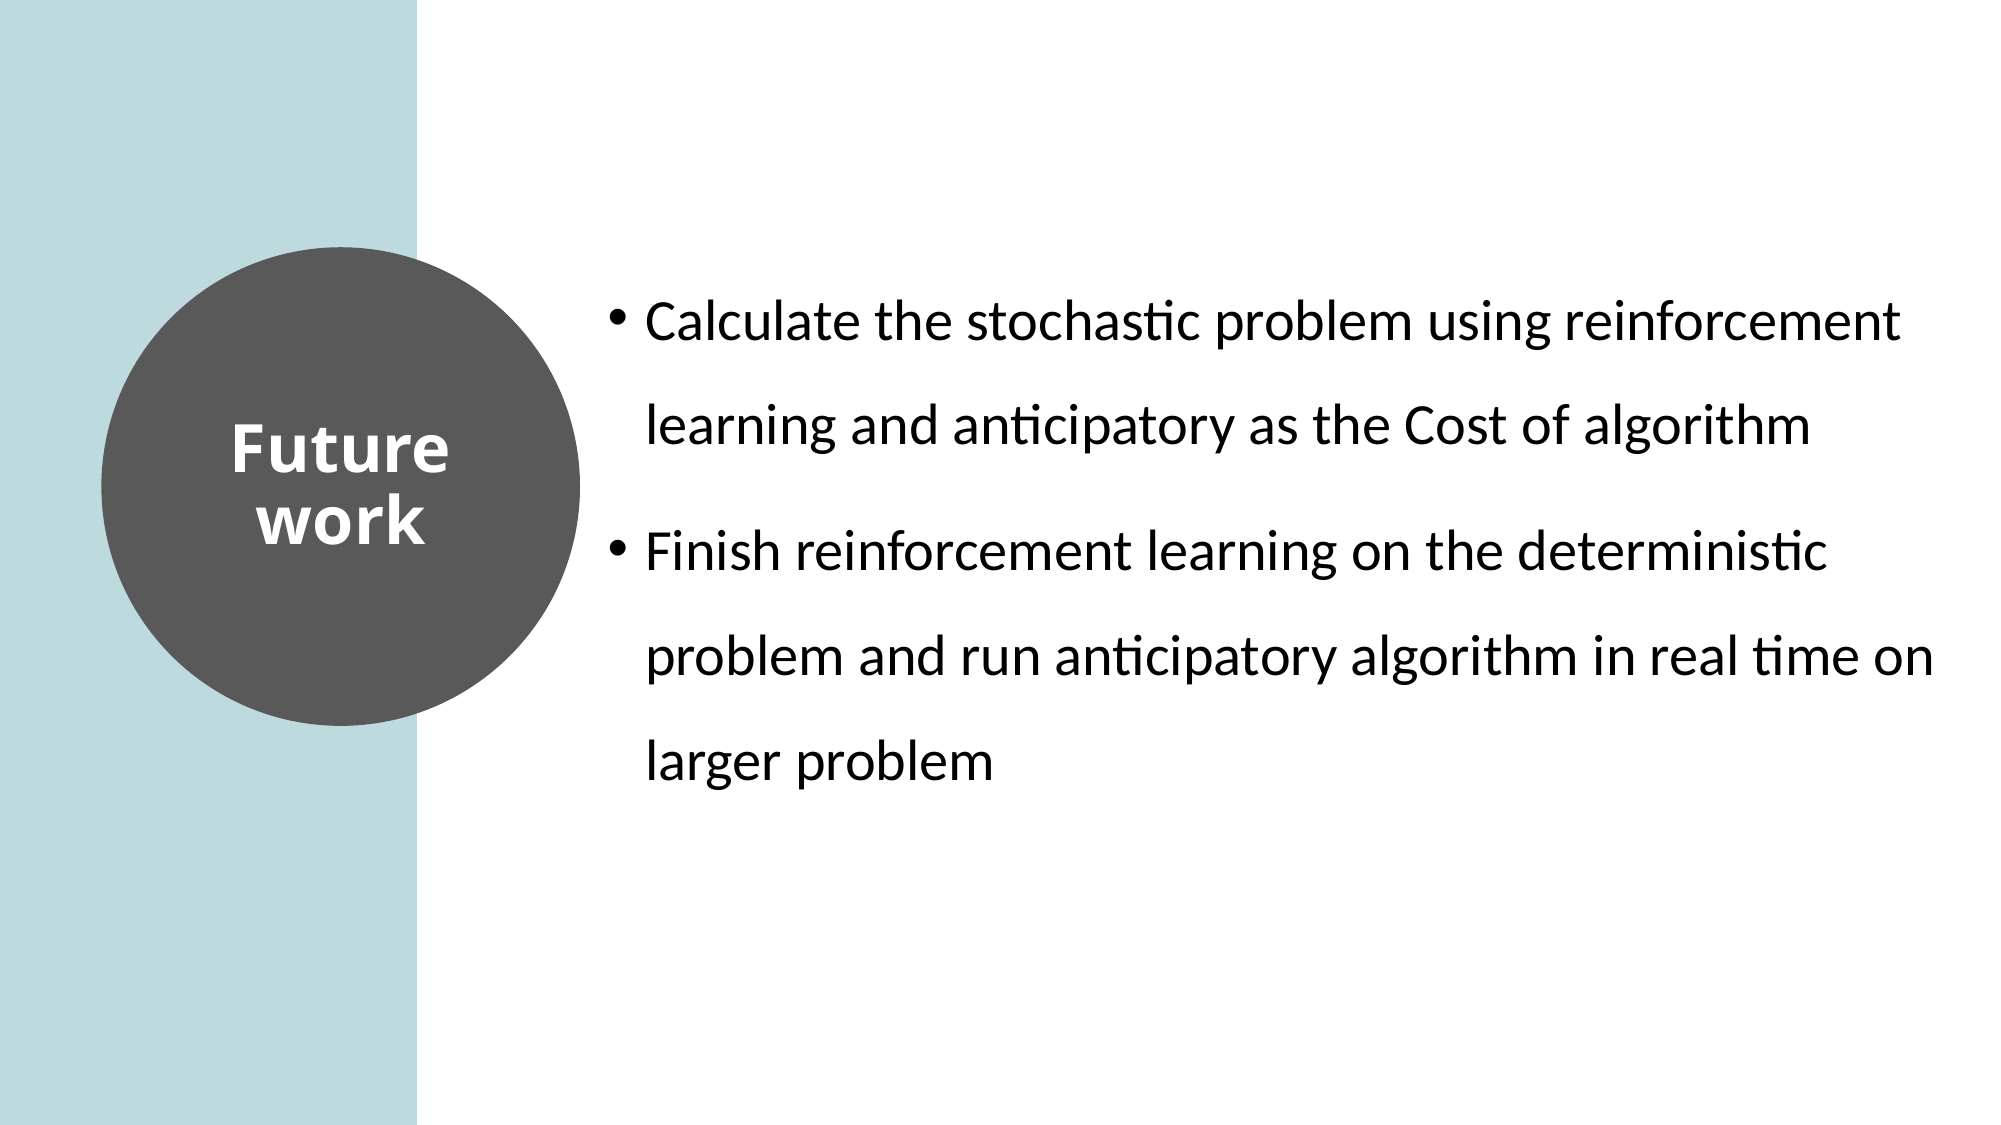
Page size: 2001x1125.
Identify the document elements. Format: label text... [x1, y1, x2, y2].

text_box Future work [115, 261, 566, 712]
text_box [0, 0, 418, 1125]
list Calculate the stochastic problem using reinforcement learning and anticipatory as the Cost of algorithm Finish reinforcement learning on the deterministic problem and run anticipatory algorithm in real time on larger problem [592, 239, 2000, 1091]
